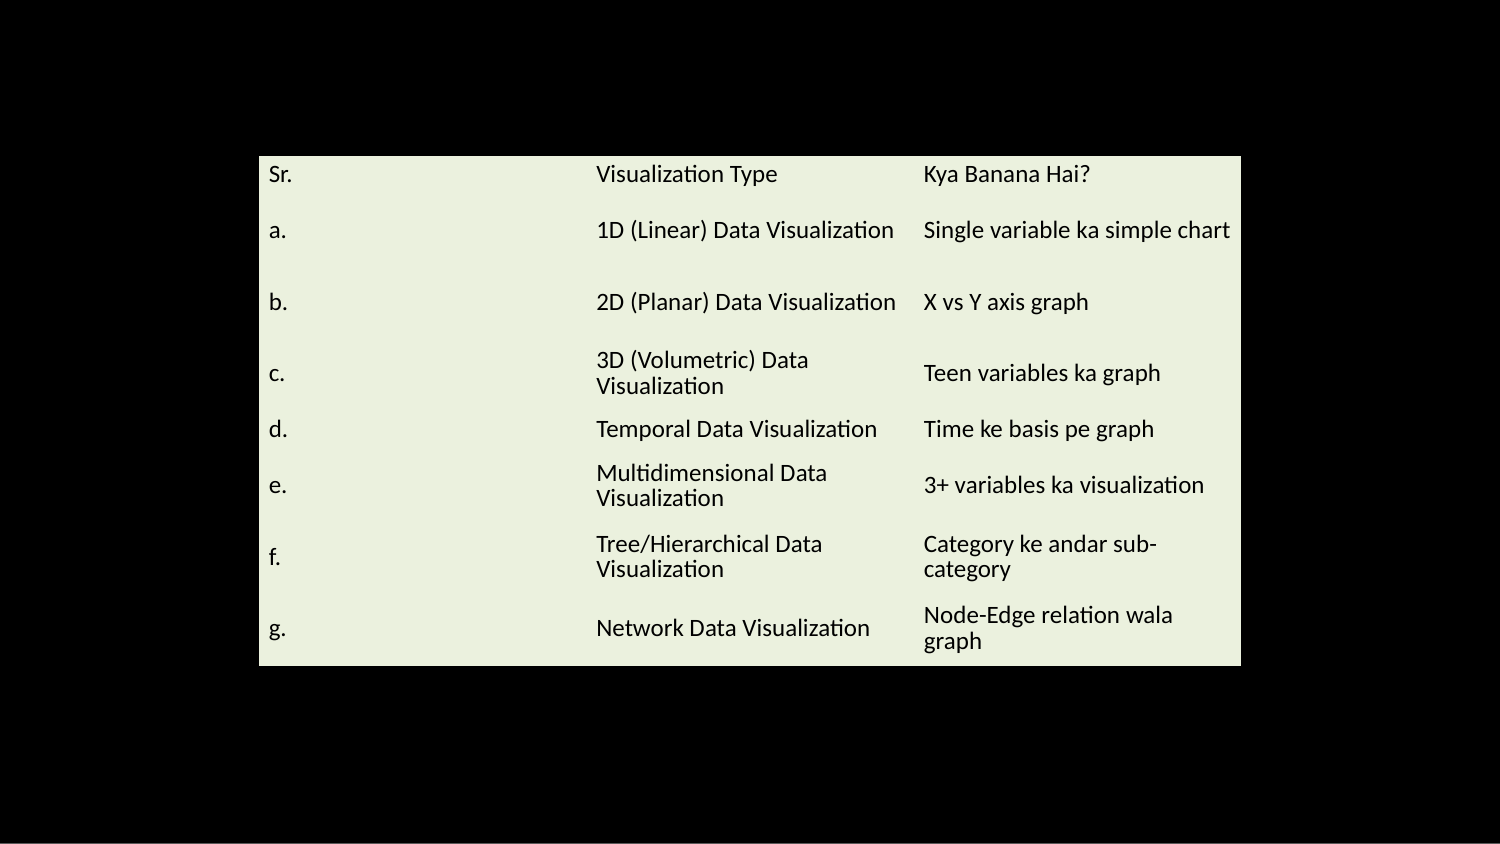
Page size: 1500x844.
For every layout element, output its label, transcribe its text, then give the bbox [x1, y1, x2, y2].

table_cell b. [259, 268, 586, 340]
table_cell Single variable ka simple chart [914, 197, 1241, 268]
table_header Kya Banana Hai? [914, 156, 1241, 197]
table_cell 3+ variables ka visualization [914, 452, 1241, 523]
table_cell 3D (Volumetric) Data Visualization [586, 340, 914, 411]
table_header Sr. [259, 156, 586, 197]
table_cell Network Data Visualization [586, 595, 914, 666]
table_cell Category ke andar sub-category [914, 523, 1241, 595]
table_cell c. [259, 340, 586, 411]
table_cell 1D (Linear) Data Visualization [586, 197, 914, 268]
table_cell Multidimensional Data Visualization [586, 452, 914, 523]
table_cell Tree/Hierarchical Data Visualization [586, 523, 914, 595]
table_cell e. [259, 452, 586, 523]
table_cell Time ke basis pe graph [914, 411, 1241, 452]
table_cell d. [259, 411, 586, 452]
table_cell f. [259, 523, 586, 595]
table_cell g. [259, 595, 586, 666]
table_cell Node-Edge relation wala graph [914, 595, 1241, 666]
table_cell Temporal Data Visualization [586, 411, 914, 452]
table_cell 2D (Planar) Data Visualization [586, 268, 914, 340]
table_header Visualization Type [586, 156, 914, 197]
table_cell X vs Y axis graph [914, 268, 1241, 340]
table_cell Teen variables ka graph [914, 340, 1241, 411]
table_cell a. [259, 197, 586, 268]
